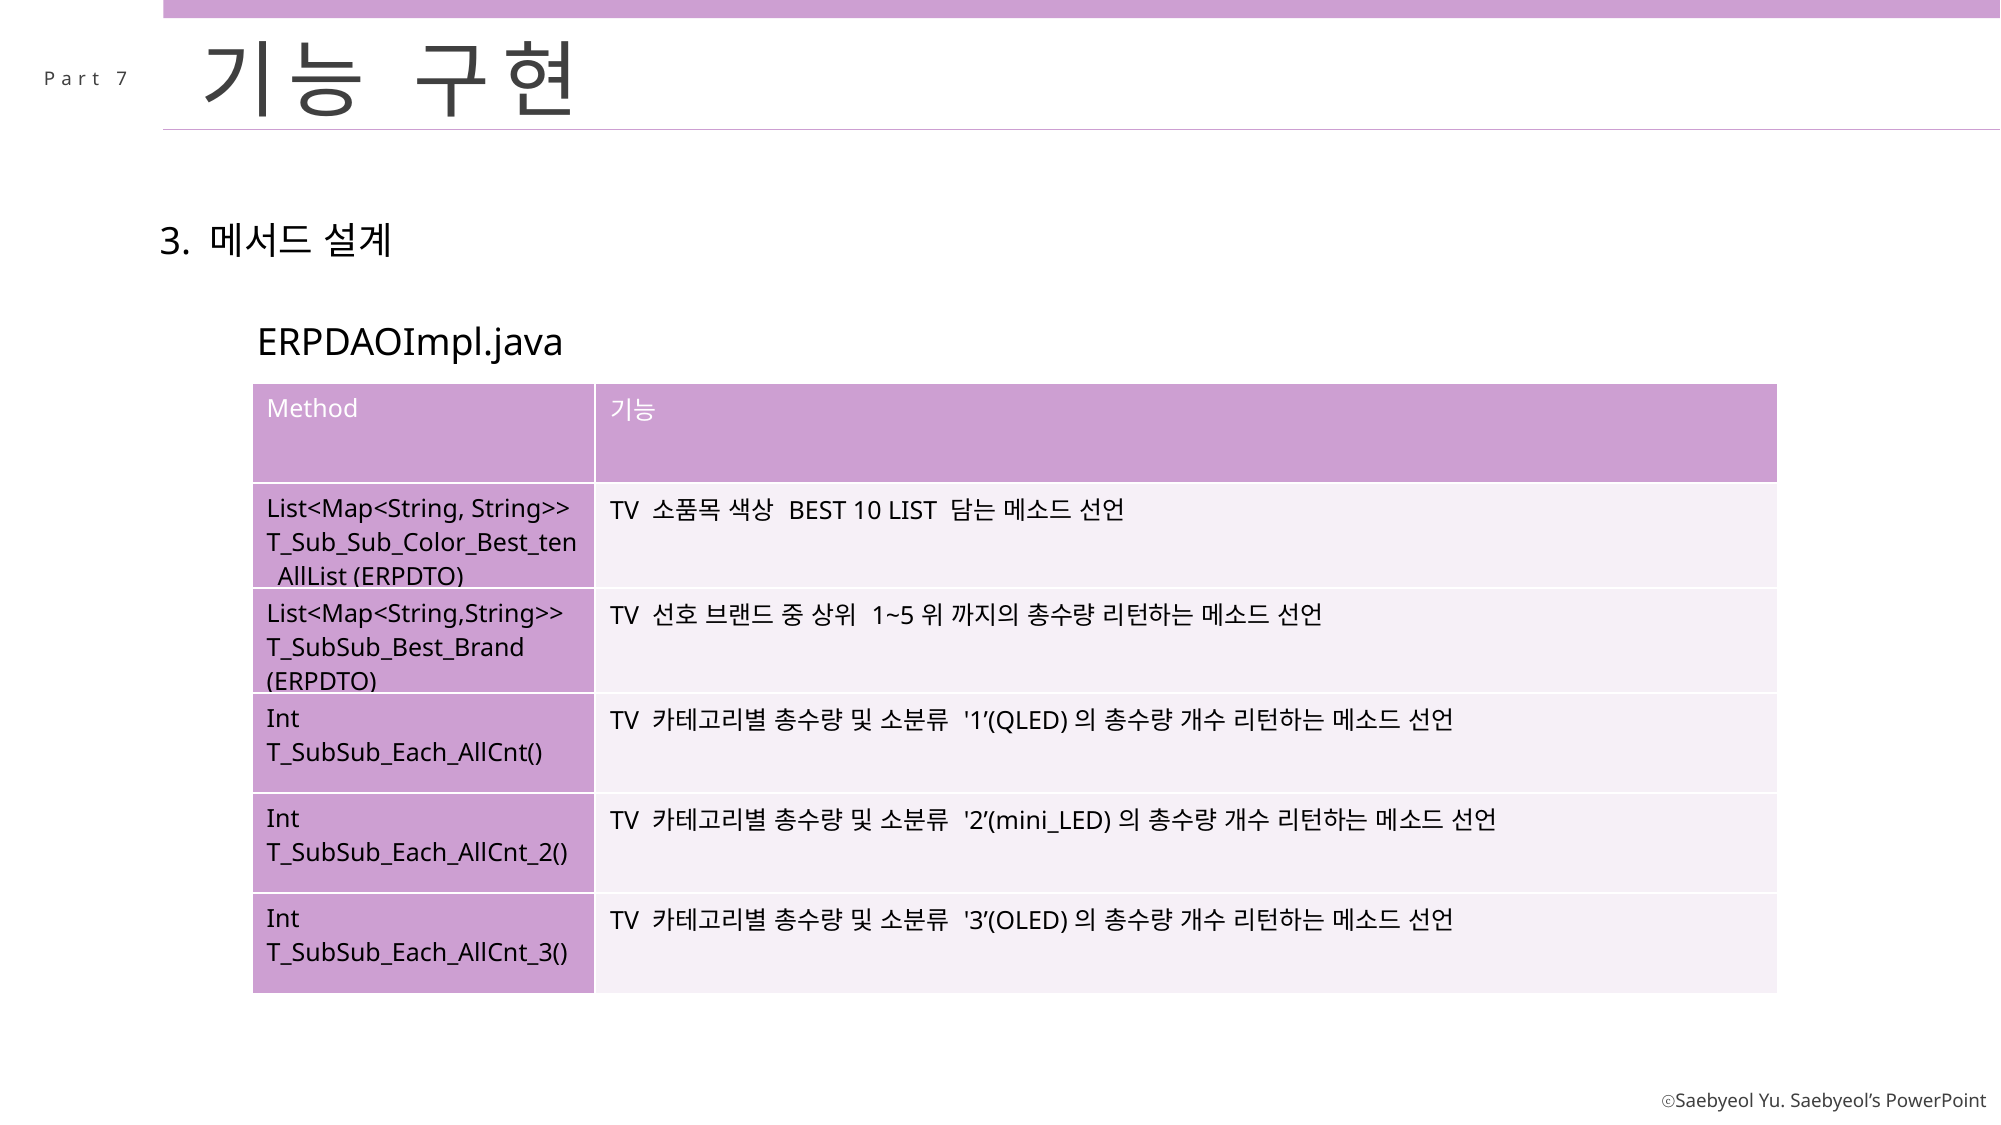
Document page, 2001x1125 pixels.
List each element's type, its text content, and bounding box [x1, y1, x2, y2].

table_cell List<Map<String,String>> T_SubSub_Best_Brand (ERPDTO) [253, 589, 594, 692]
table_cell Int T_SubSub_Each_AllCnt() [253, 694, 594, 792]
table_cell TV 카테고리별 총수량 및 소분류 '3’(OLED)의 총수량 개수 리턴하는 메소드 선언 [596, 894, 1777, 993]
table_cell List<Map<String, String>> T_Sub_Sub_Color_Best_ten_AllList (ERPDTO) [253, 484, 594, 587]
text_box 3. 메서드 설계 [144, 209, 603, 270]
text_box ERPDAOImpl.java [242, 310, 701, 371]
table_header 기능 [596, 384, 1777, 482]
table_cell Int T_SubSub_Each_AllCnt_3() [253, 894, 594, 993]
table_cell TV 소품목 색상 BEST 10 LIST 담는 메소드 선언 [596, 484, 1777, 587]
table_cell TV 선호 브랜드 중 상위 1~5위 까지의 총수량 리턴하는 메소드 선언 [596, 589, 1777, 692]
table_header Method [253, 384, 594, 482]
table_cell TV 카테고리별 총수량 및 소분류 '2’(mini_LED)의 총수량 개수 리턴하는 메소드 선언 [596, 794, 1777, 892]
table_cell TV 카테고리별 총수량 및 소분류 '1’(QLED)의 총수량 개수 리턴하는 메소드 선언 [596, 694, 1777, 792]
table_cell Int T_SubSub_Each_AllCnt_2() [253, 794, 594, 892]
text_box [26, 0, 2000, 136]
